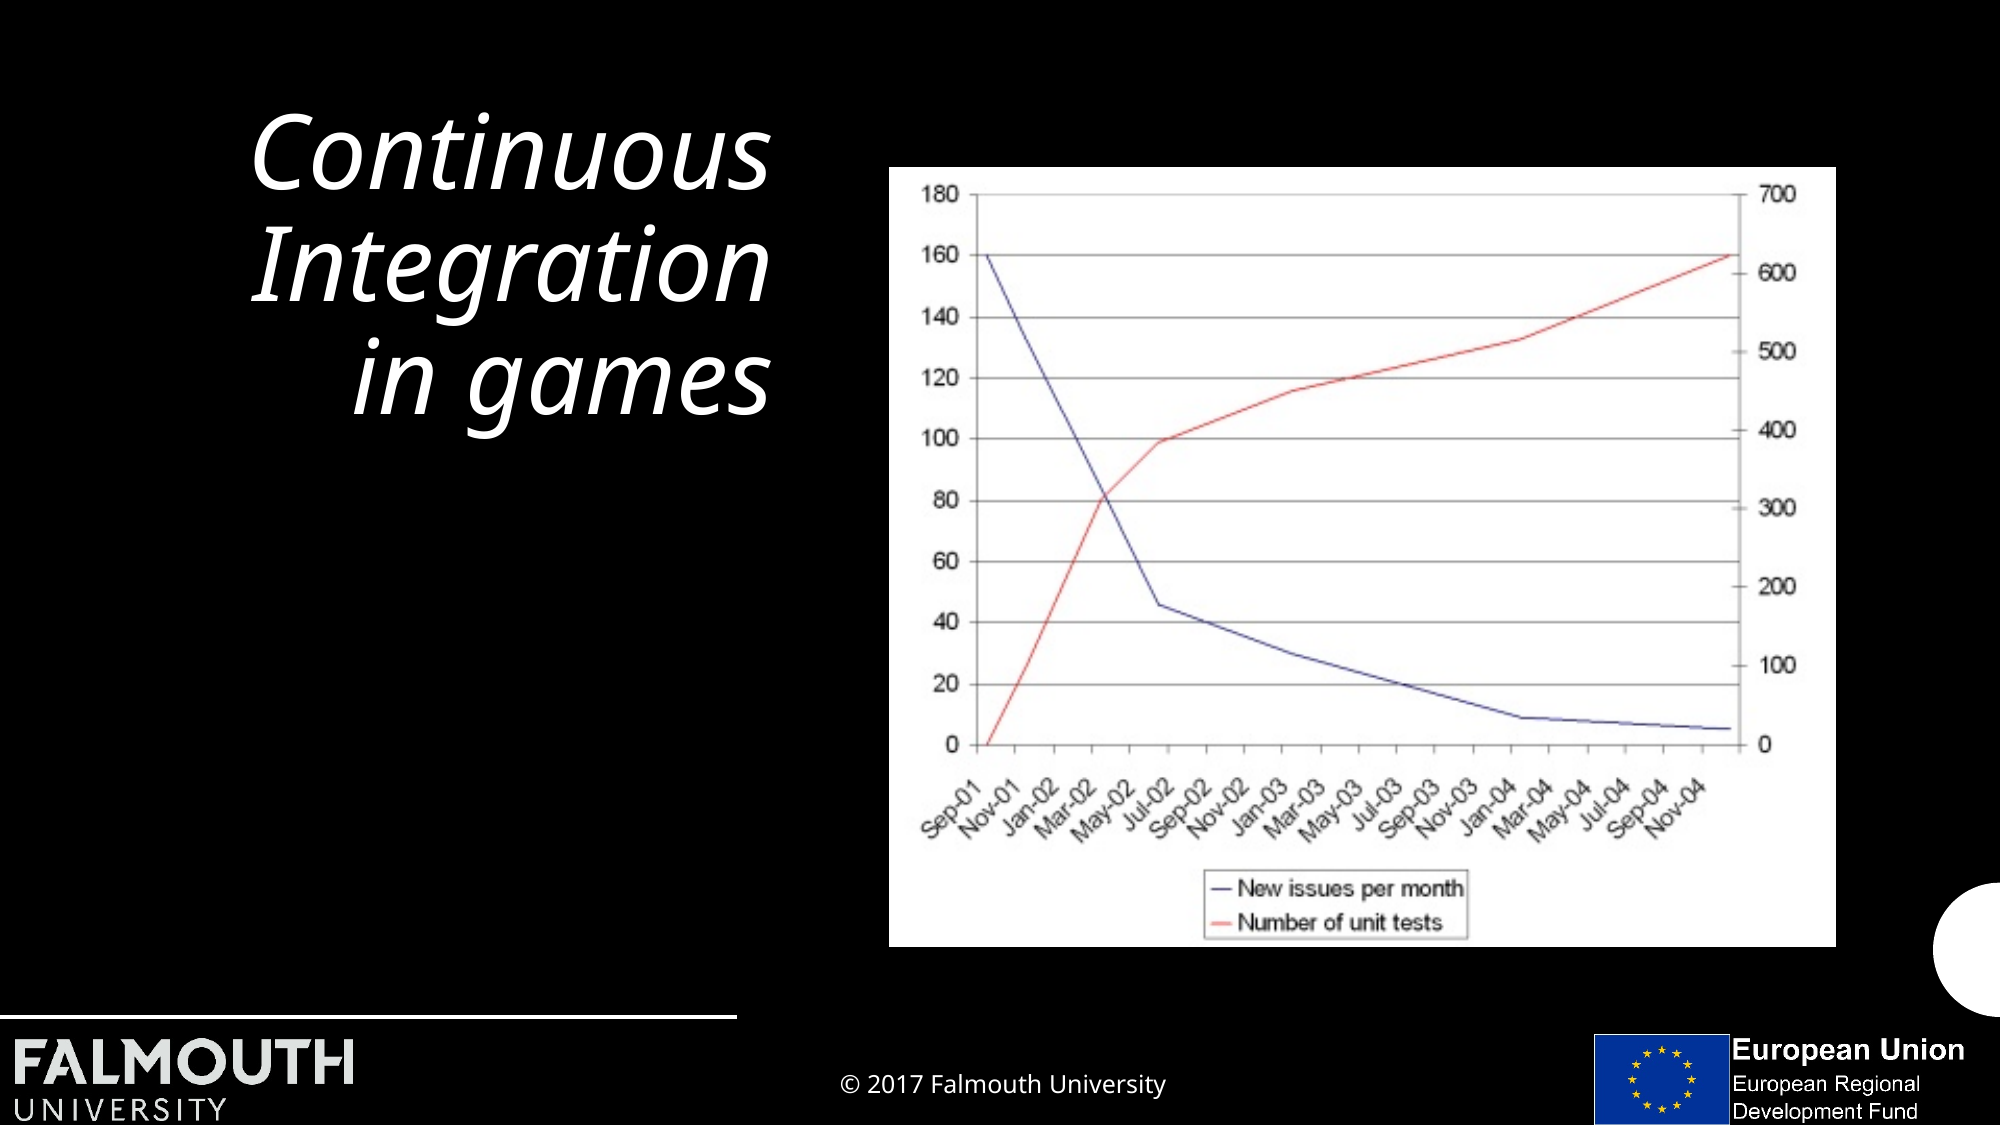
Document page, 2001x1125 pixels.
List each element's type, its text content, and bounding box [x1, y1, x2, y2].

picture [15, 1038, 353, 1121]
picture [1594, 1034, 2000, 1125]
title Continuous Integration in games [125, 91, 789, 905]
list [889, 167, 1836, 947]
